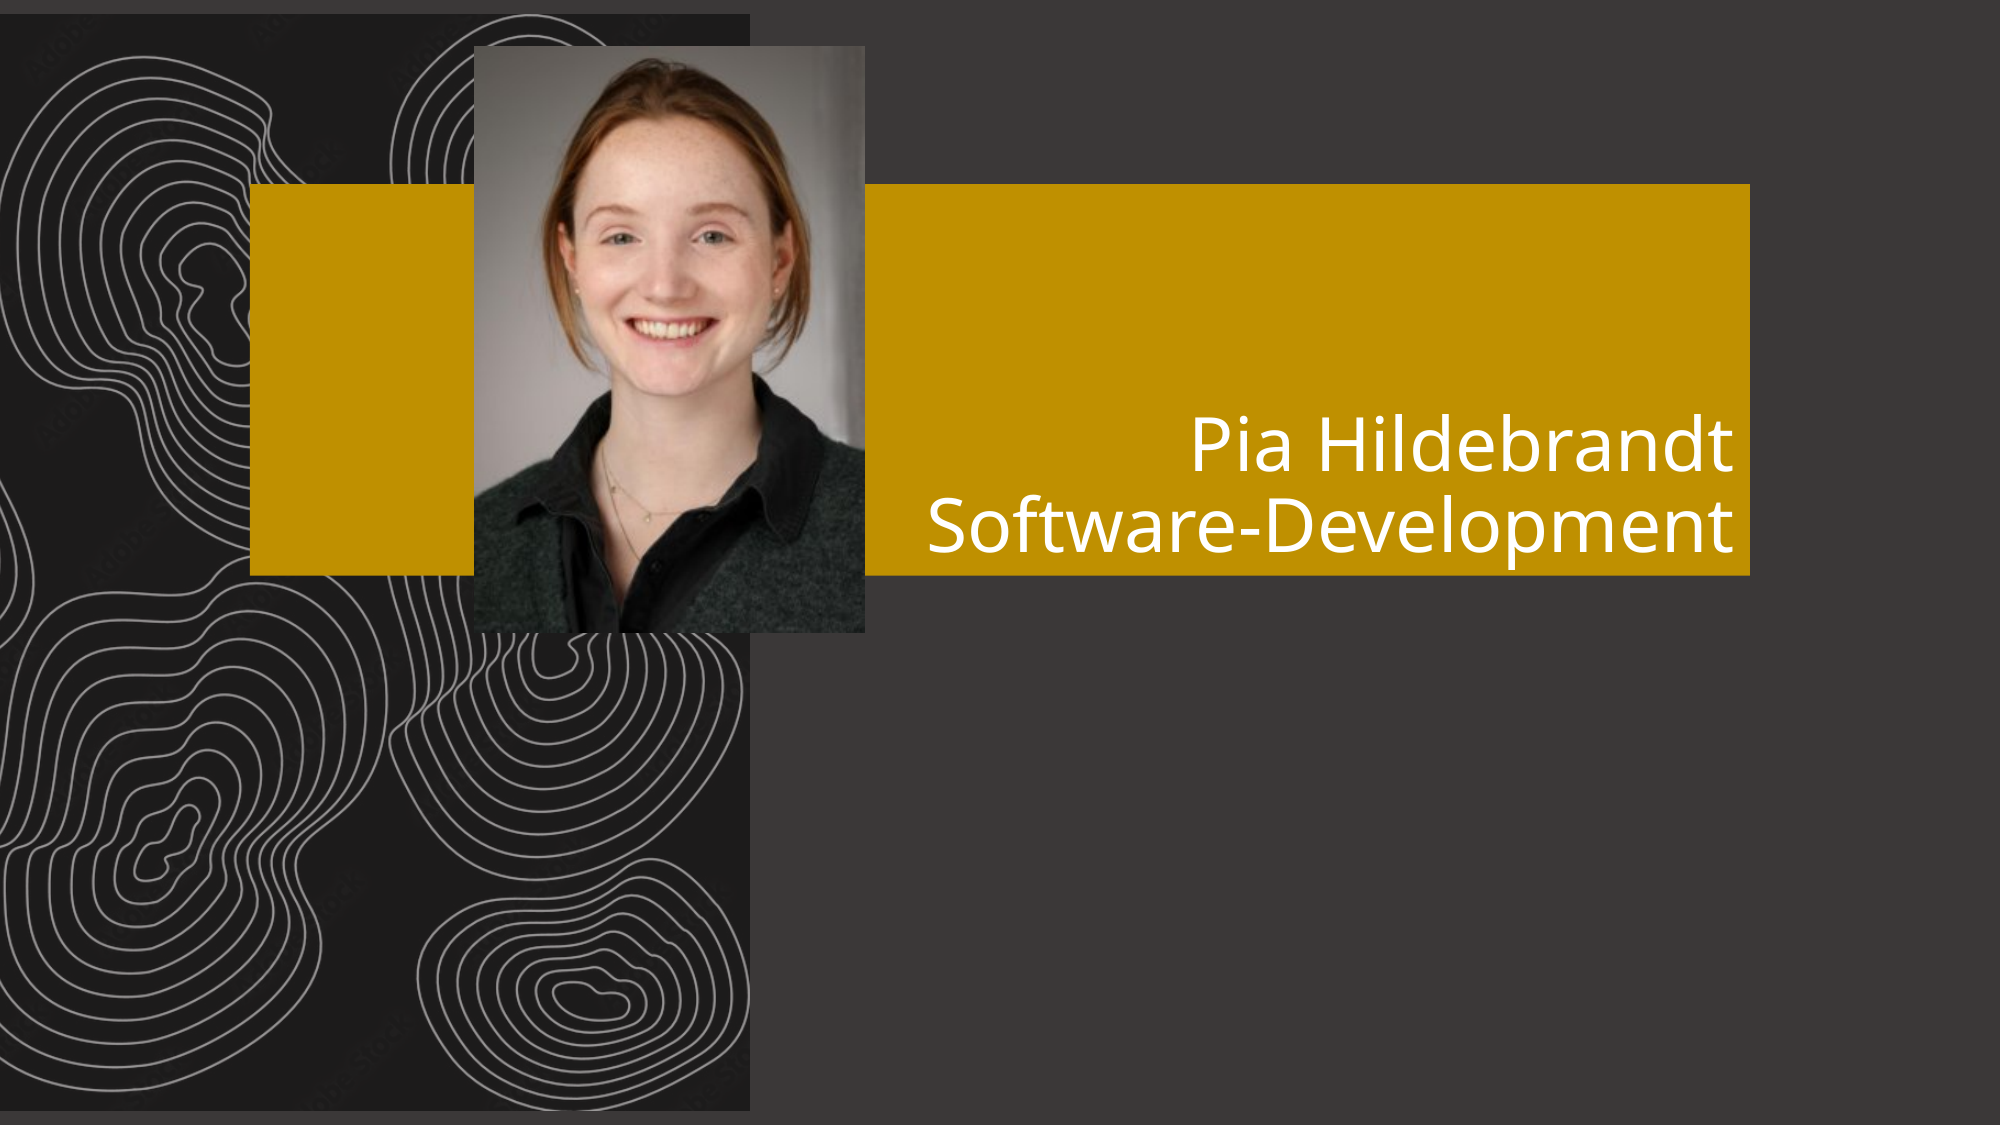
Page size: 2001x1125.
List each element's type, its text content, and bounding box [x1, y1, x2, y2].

picture [0, 14, 866, 1125]
title Pia Hildebrandt Software-Development [866, 184, 1750, 576]
